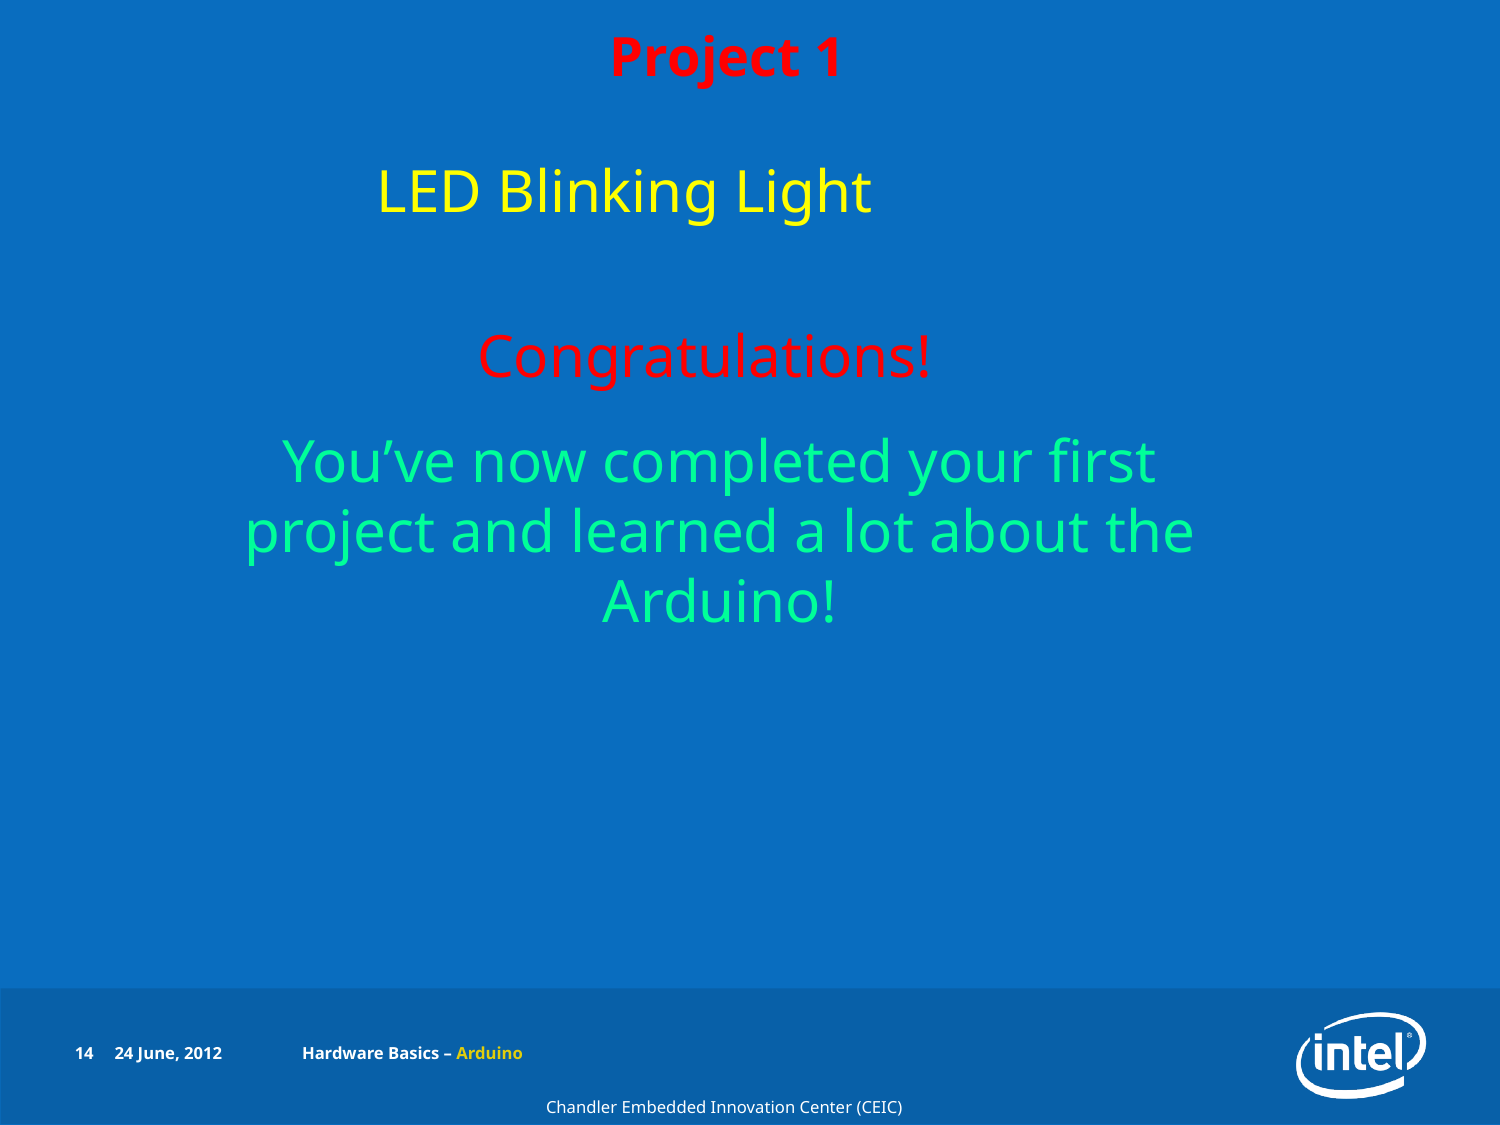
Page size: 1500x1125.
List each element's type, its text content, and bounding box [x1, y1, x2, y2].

list LED Blinking Light [376, 154, 979, 286]
picture [1294, 1011, 1428, 1101]
slide_number 14 [74, 1042, 144, 1094]
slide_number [144, 1042, 274, 1094]
footer Hardware Basics – Arduino [301, 1042, 923, 1094]
title Project 1 [511, 22, 945, 111]
text_box Congratulations! You’ve now completed your first project and learned a lot about the Arduino! [227, 319, 1212, 679]
